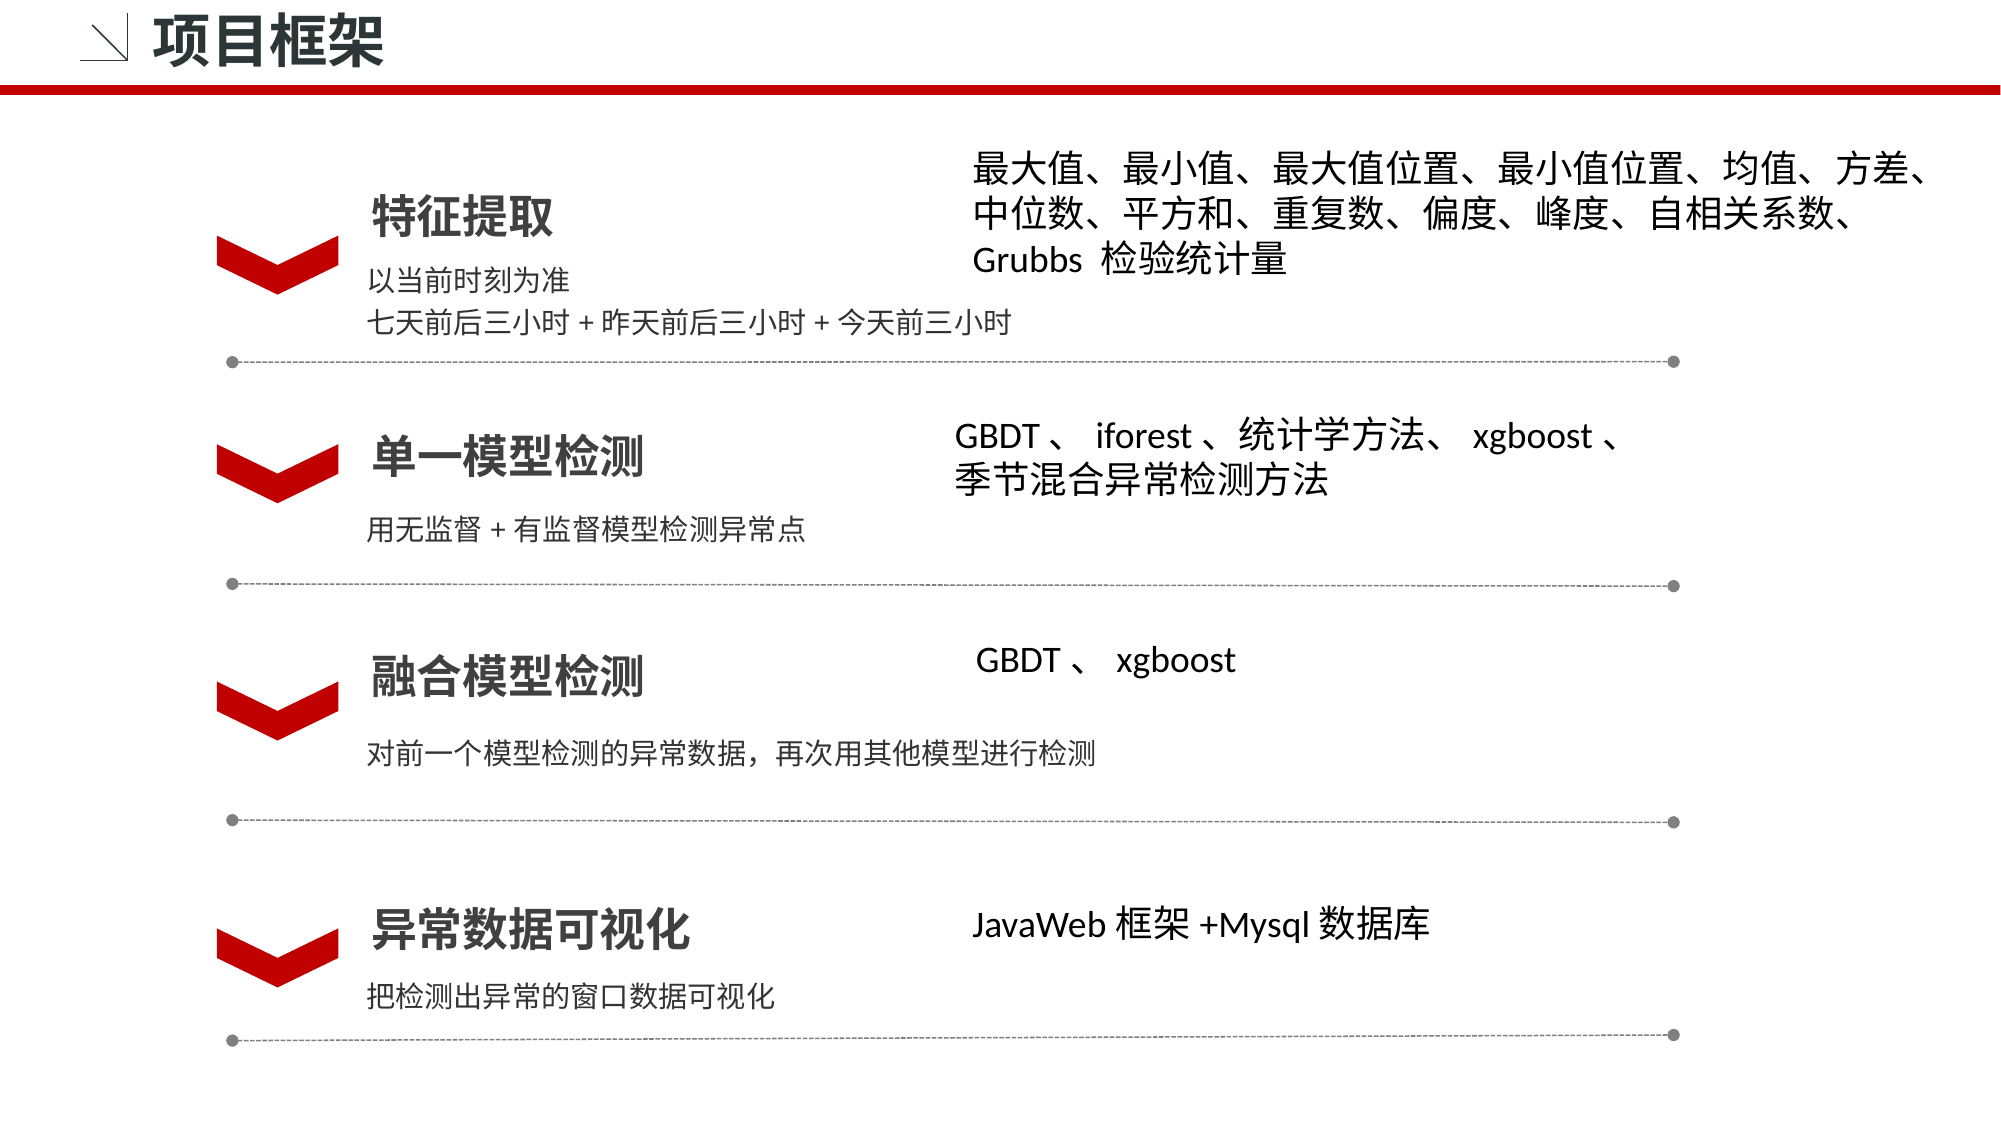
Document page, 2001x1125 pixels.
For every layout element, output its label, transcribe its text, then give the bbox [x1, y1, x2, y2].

text_box 项目框架 [137, 5, 1449, 73]
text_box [80, 12, 128, 61]
text_box 最大值、最小值、最大值位置、最小值位置、均值、方差、 中位数、平方和、重复数、偏度、峰度、自相关系数、 Grubbs 检验统计量 [957, 137, 1963, 288]
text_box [216, 179, 1674, 1041]
